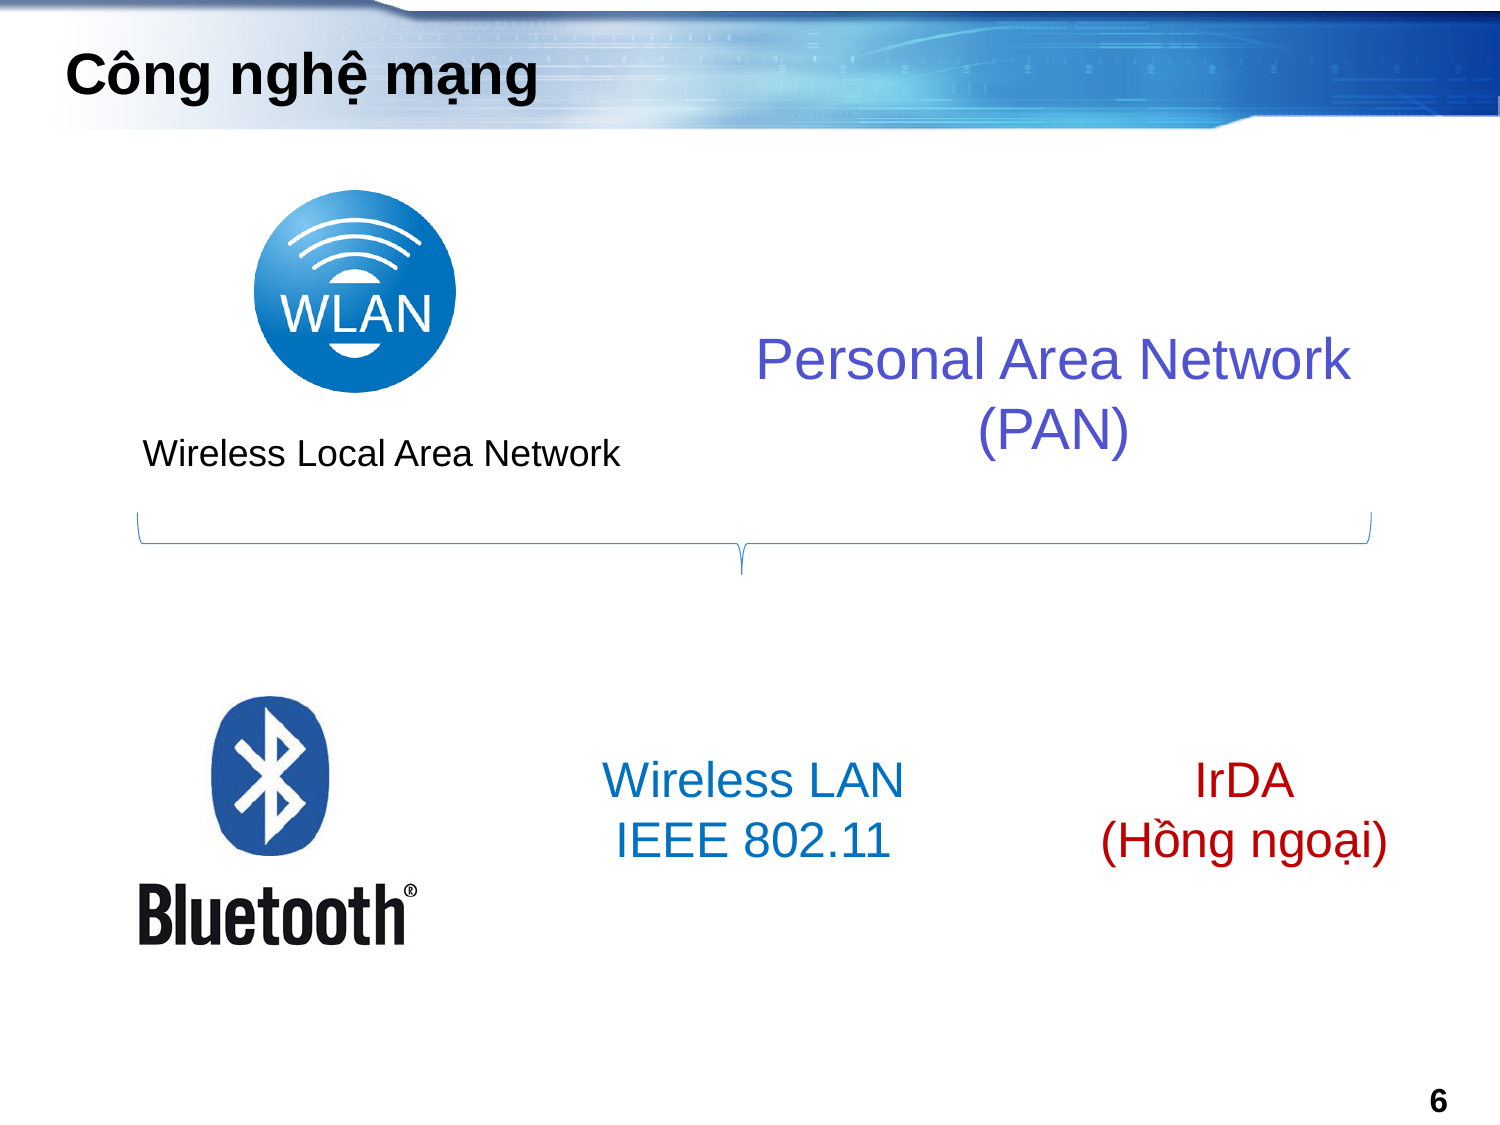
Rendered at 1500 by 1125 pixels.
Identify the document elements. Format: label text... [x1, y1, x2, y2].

slide_number 6 [1387, 1071, 1490, 1117]
picture [224, 162, 484, 422]
text_box Wireless LAN IEEE 802.11 [588, 740, 921, 876]
picture [0, 0, 1500, 130]
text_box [124, 675, 425, 976]
text_box IrDA (Hồng ngoại) [1085, 740, 1404, 876]
text_box Personal Area Network (PAN) [740, 313, 1368, 469]
text_box [136, 512, 1372, 575]
text_box Wireless Local Area Network [128, 421, 636, 481]
title Công nghệ mạng [50, 24, 1338, 118]
